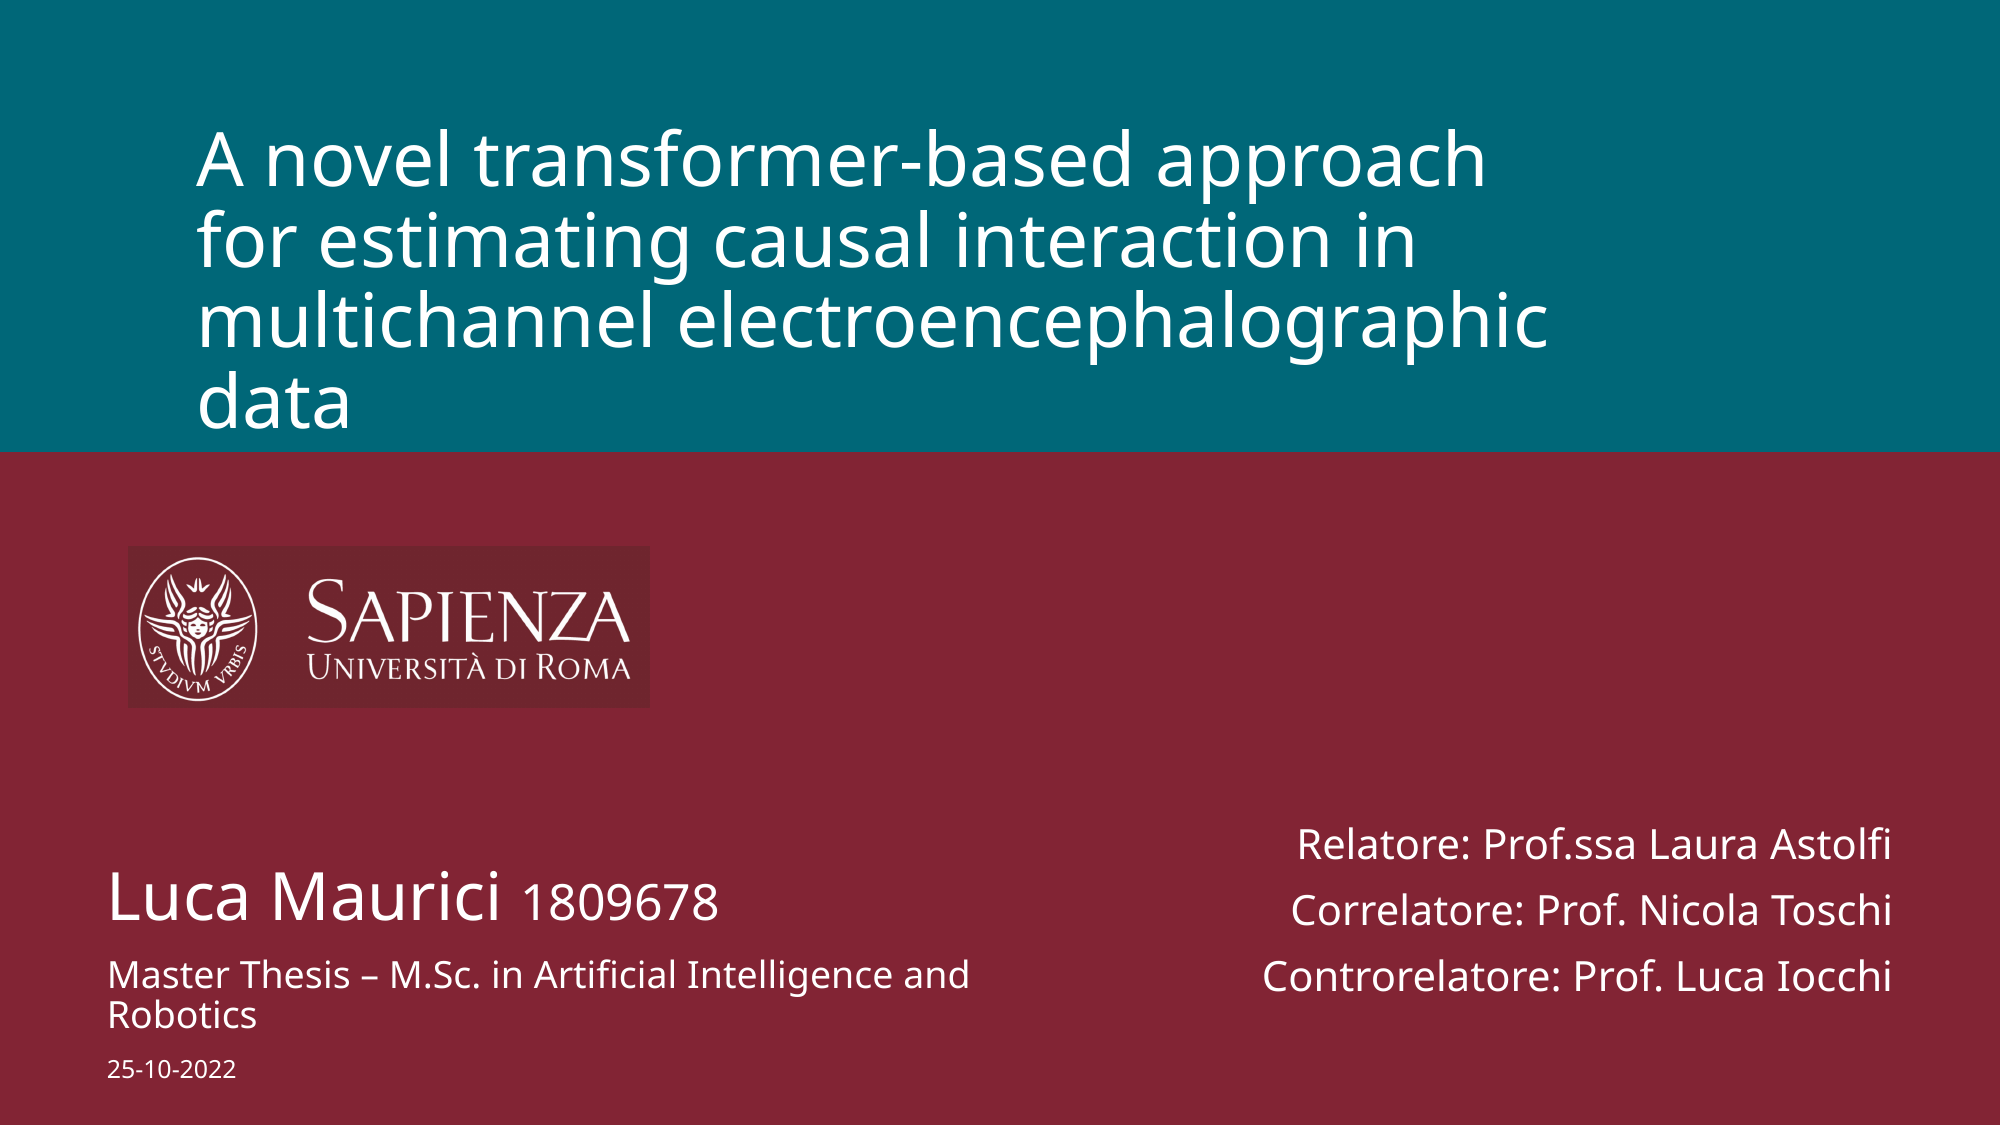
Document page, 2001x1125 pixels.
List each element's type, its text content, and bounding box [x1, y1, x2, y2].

picture [127, 546, 650, 708]
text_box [0, 452, 2000, 1125]
title A novel transformer-based approach for estimating causal interaction in multichannel electroencephalographic data [181, 113, 1691, 399]
text_box [0, 0, 2000, 452]
